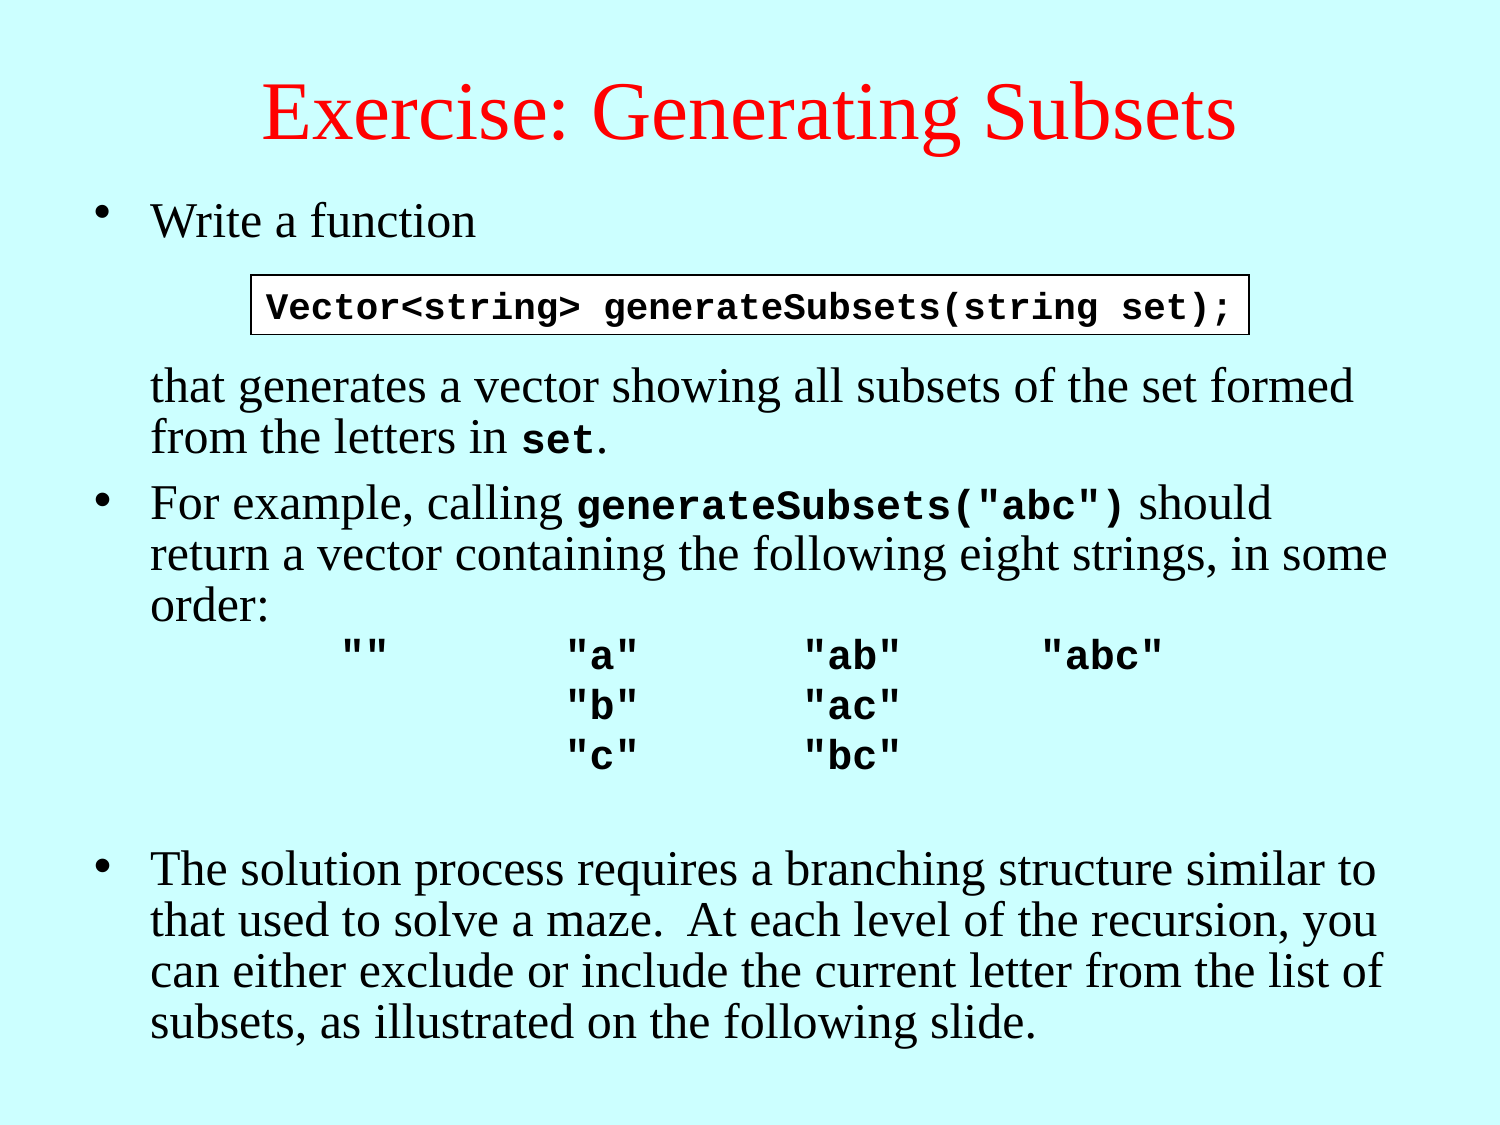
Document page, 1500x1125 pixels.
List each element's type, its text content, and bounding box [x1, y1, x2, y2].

title Exercise: Generating Subsets [0, 12, 1500, 201]
text_box Write a function that generates a vector showing all subsets of the set formed from the letters in set. For example, calling generateSubsets("abc") should return a vector containing the following eight strings, in some order: The solution process requires a branching structure similar to that used to solve a maze. At each level of the recursion, you can either exclude or include the current letter from the list of subsets, as illustrated on the following slide. [79, 189, 1419, 1050]
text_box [324, 620, 1201, 786]
text_box Vector<string> generateSubsets(string set); [250, 274, 1249, 335]
